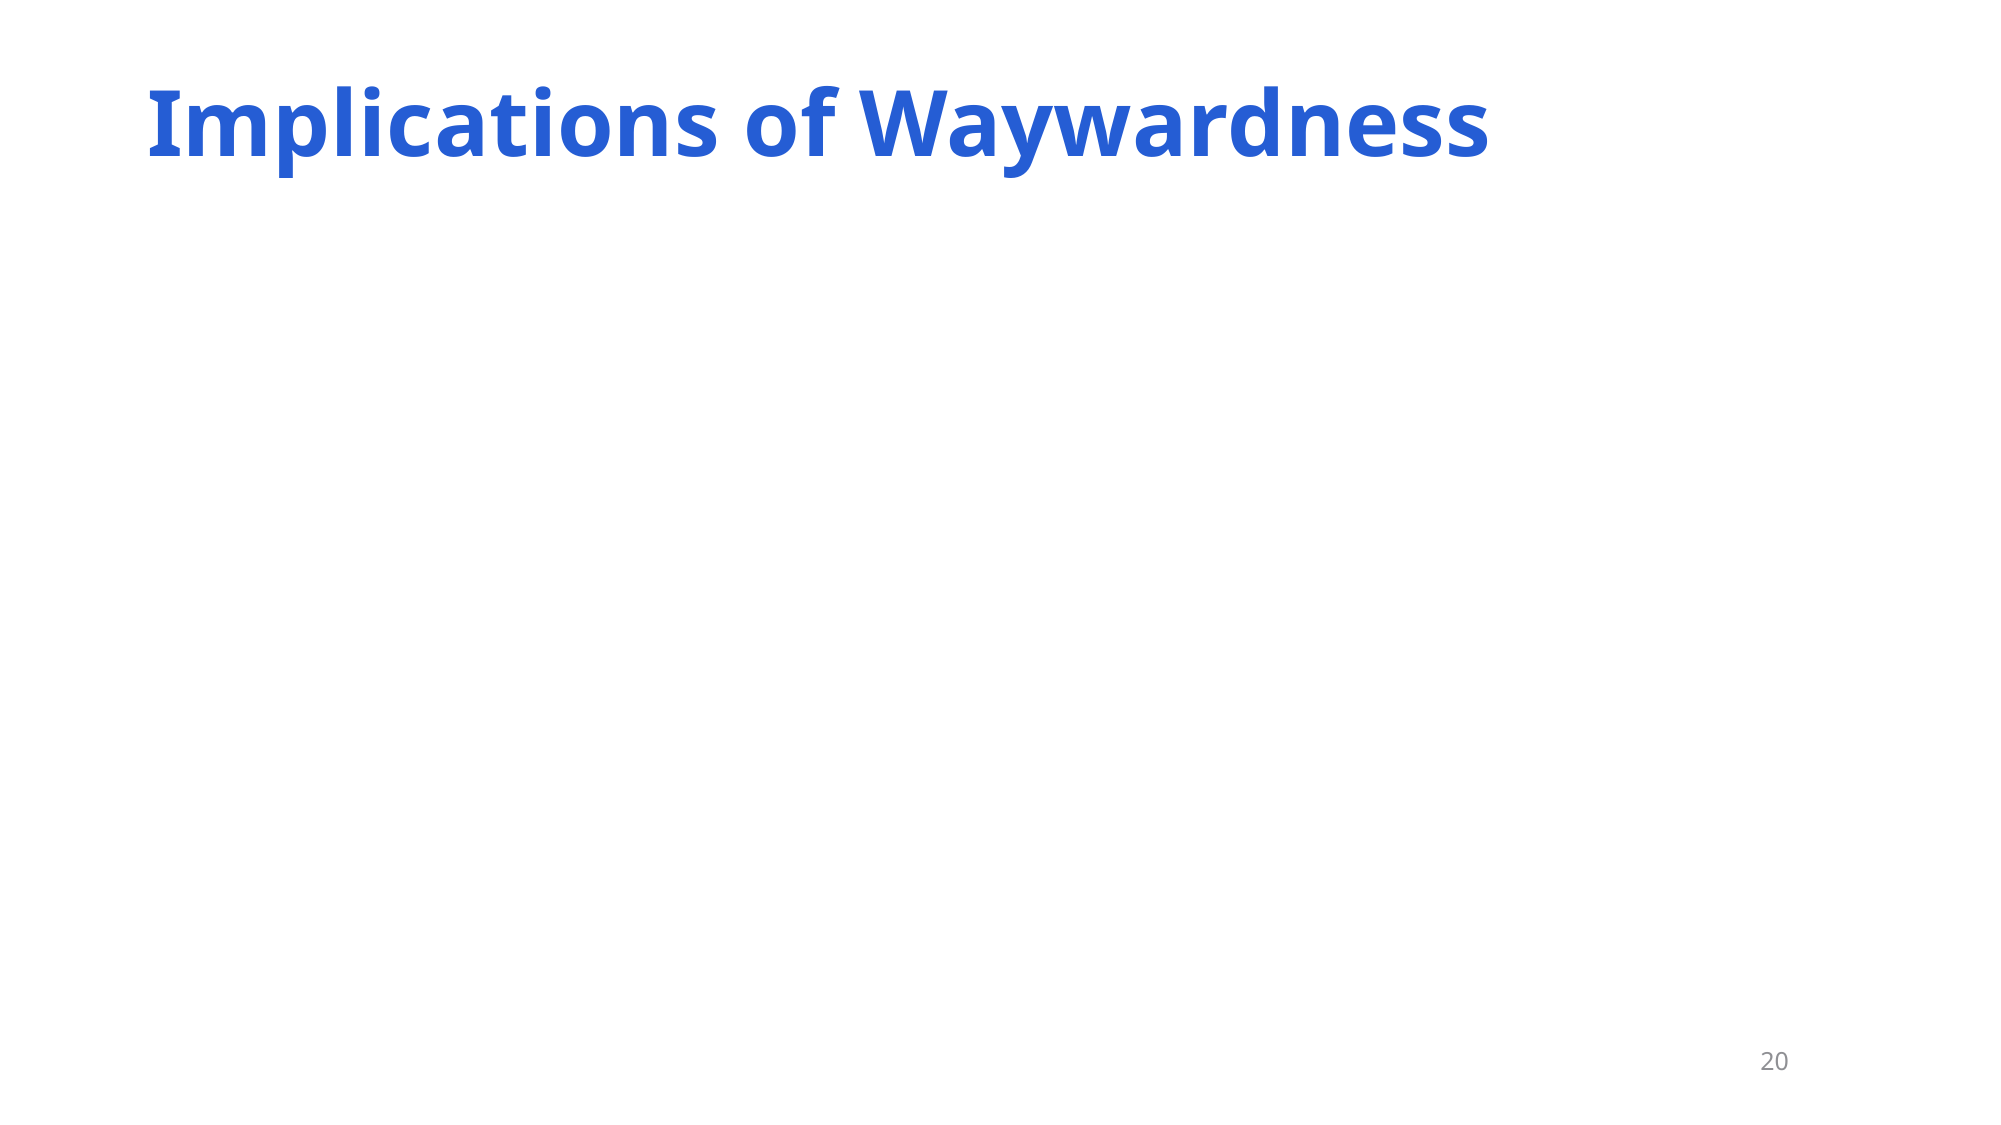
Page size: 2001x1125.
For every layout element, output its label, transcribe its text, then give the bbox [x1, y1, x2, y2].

slide_number 20 [1716, 1032, 1804, 1093]
title Implications of Waywardness [132, 47, 1858, 206]
